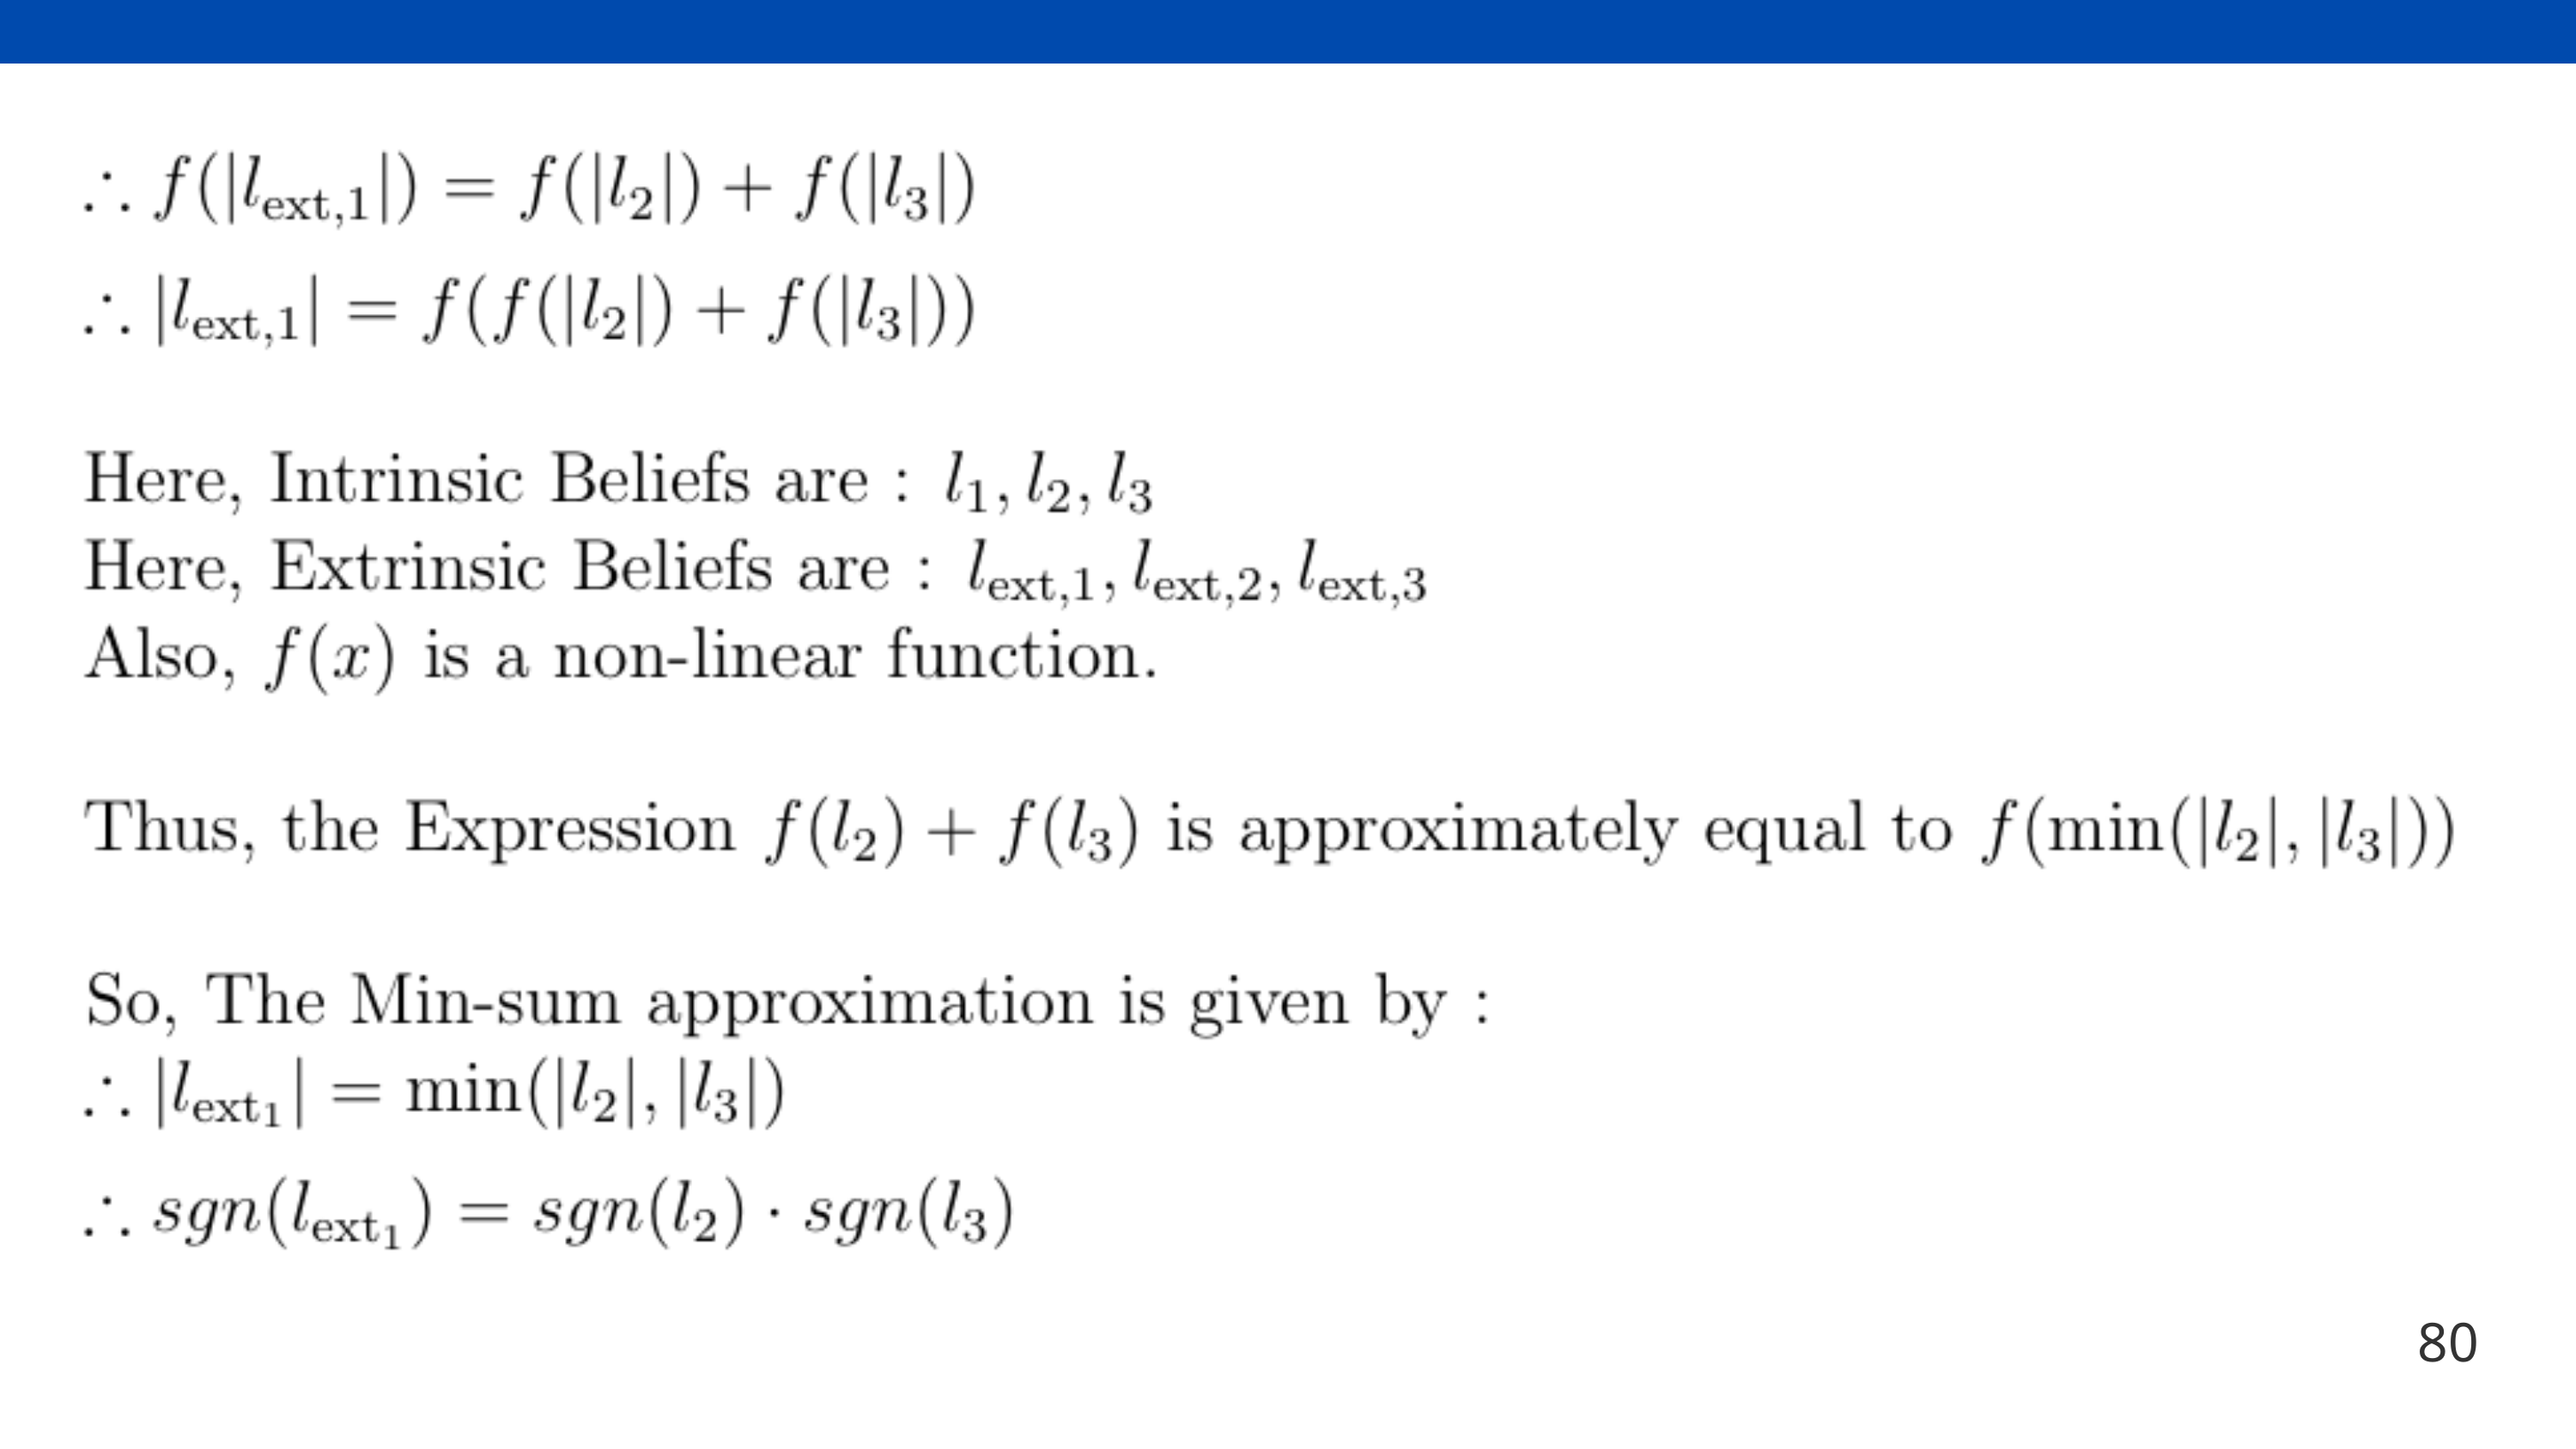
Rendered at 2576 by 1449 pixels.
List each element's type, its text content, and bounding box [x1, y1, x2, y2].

text_box [0, 76, 2576, 1373]
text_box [0, 0, 2576, 64]
text_box 80 [2383, 1286, 2480, 1373]
